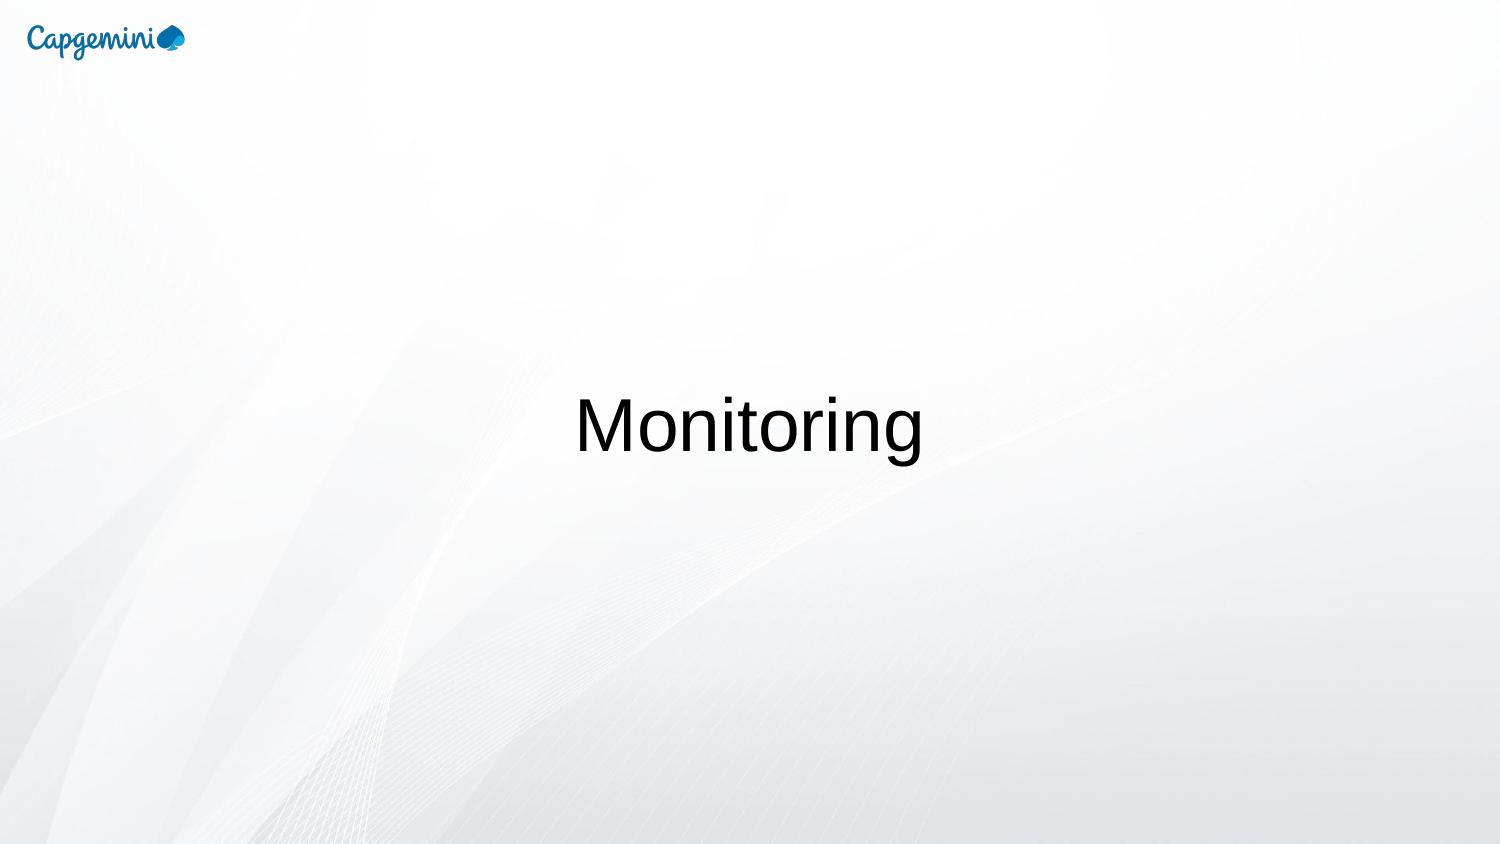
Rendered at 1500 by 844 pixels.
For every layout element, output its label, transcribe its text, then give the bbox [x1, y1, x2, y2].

picture [0, 0, 1500, 844]
title Monitoring [51, 352, 1449, 491]
